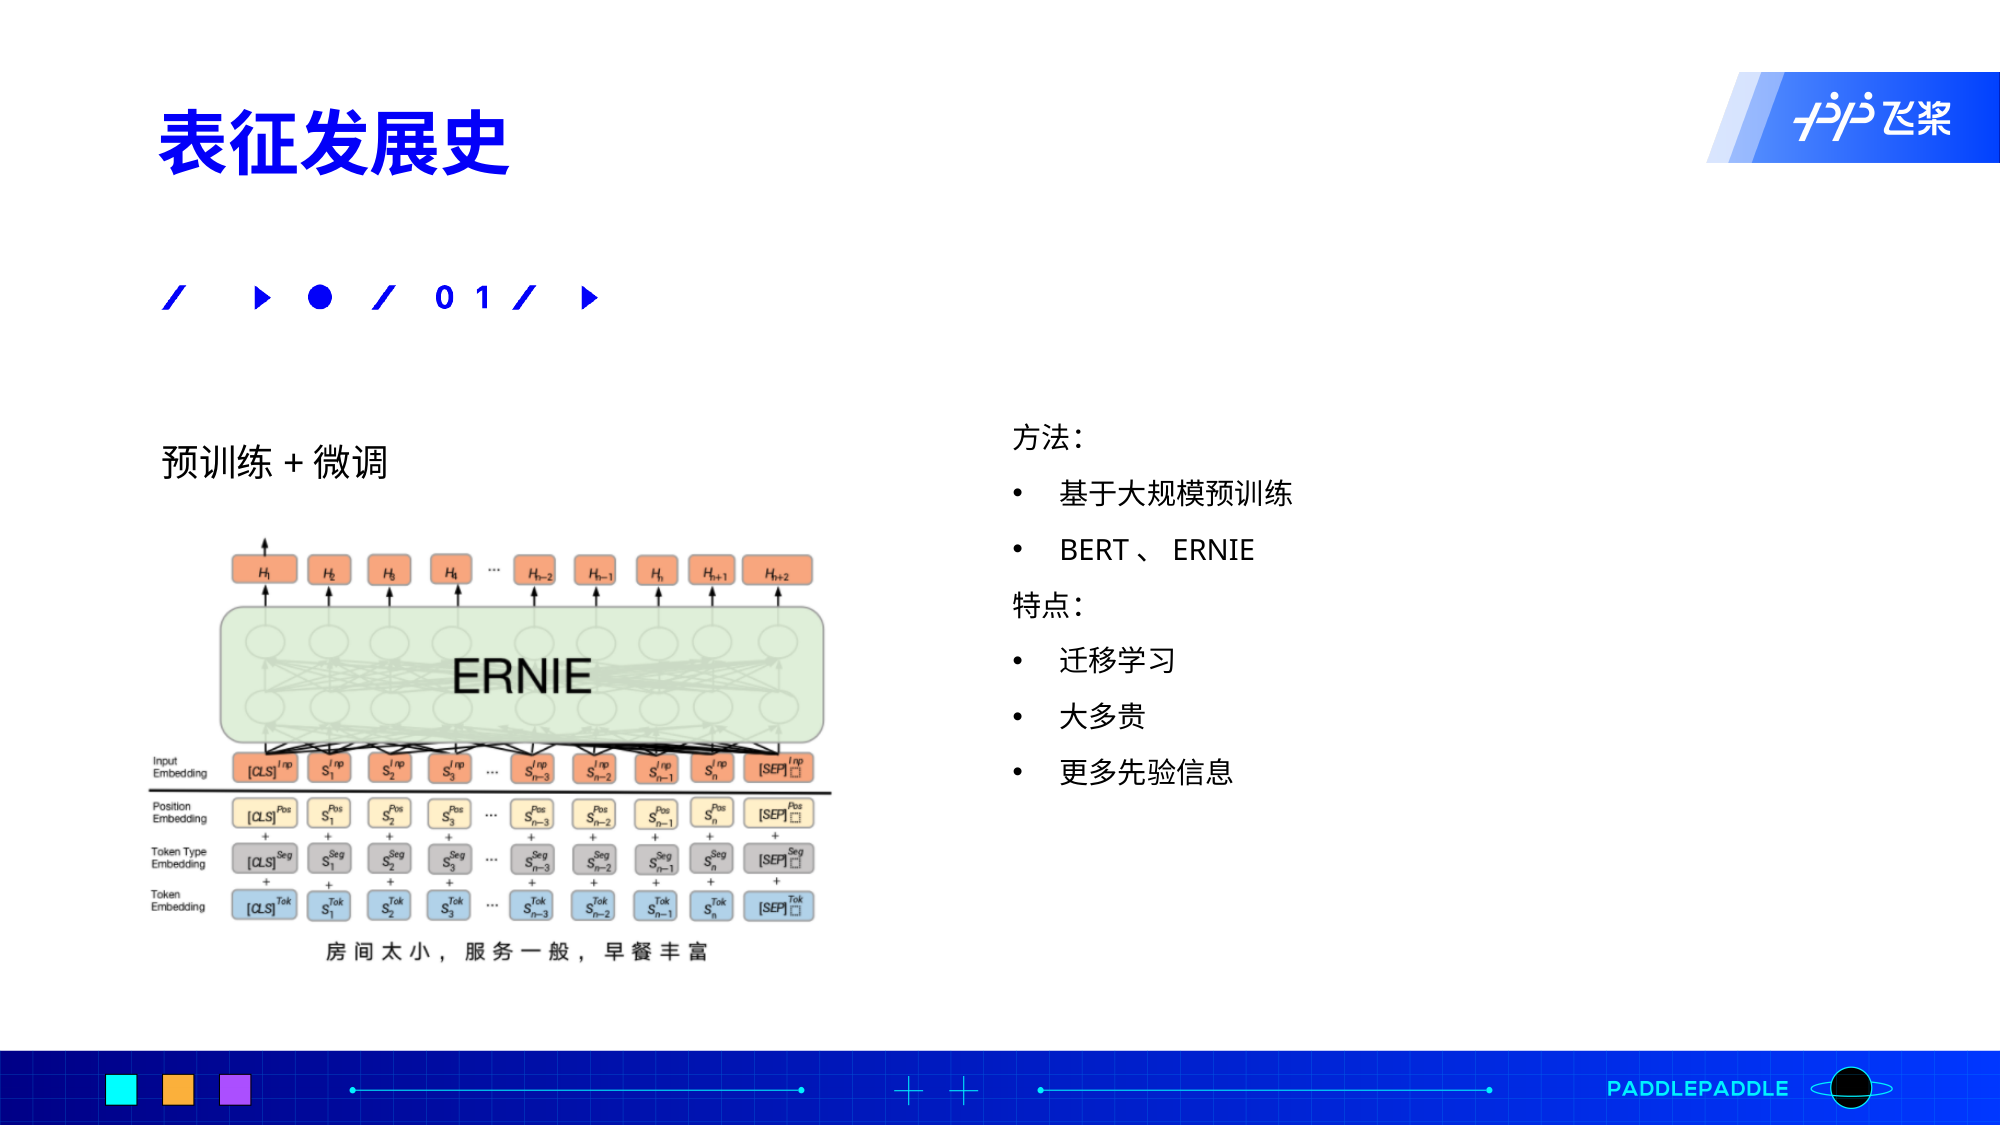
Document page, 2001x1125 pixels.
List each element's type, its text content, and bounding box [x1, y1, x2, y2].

text_box 方法： 基于大规模预训练 BERT、ERNIE 特点： 迁移学习 大多贵 更多先验信息 [1011, 418, 1368, 952]
picture [142, 527, 844, 969]
text_box 预训练+微调 [161, 419, 1011, 563]
picture [0, 1047, 2000, 1125]
picture [1679, 72, 2000, 163]
text_box 表征发展史 [142, 49, 1581, 184]
picture [161, 284, 598, 310]
